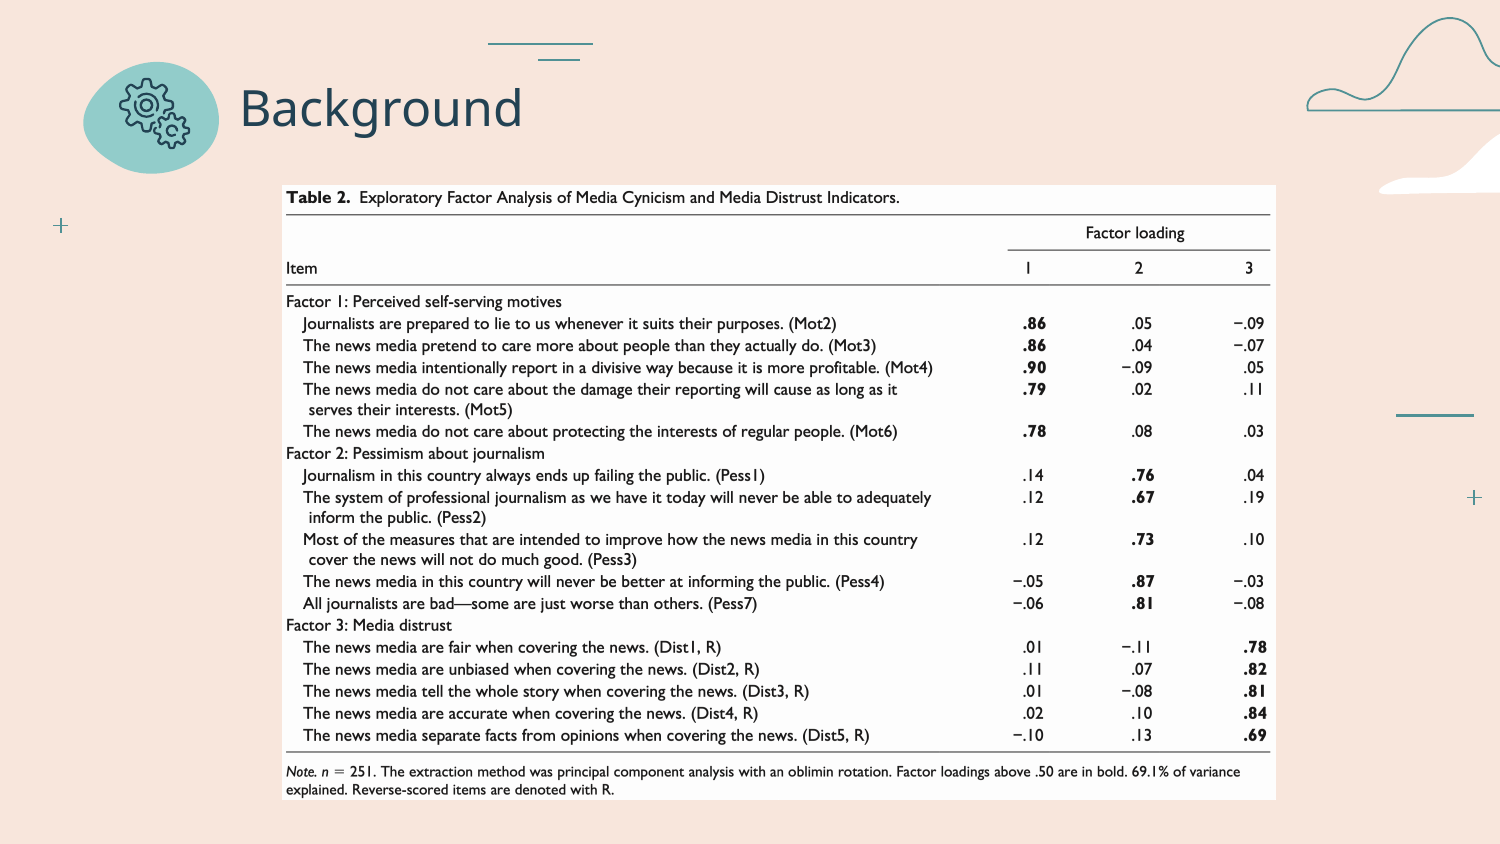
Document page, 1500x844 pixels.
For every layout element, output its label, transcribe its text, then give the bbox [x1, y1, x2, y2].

picture [282, 184, 1276, 800]
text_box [82, 61, 227, 175]
title Background [231, 72, 1458, 152]
list [121, 197, 1333, 844]
